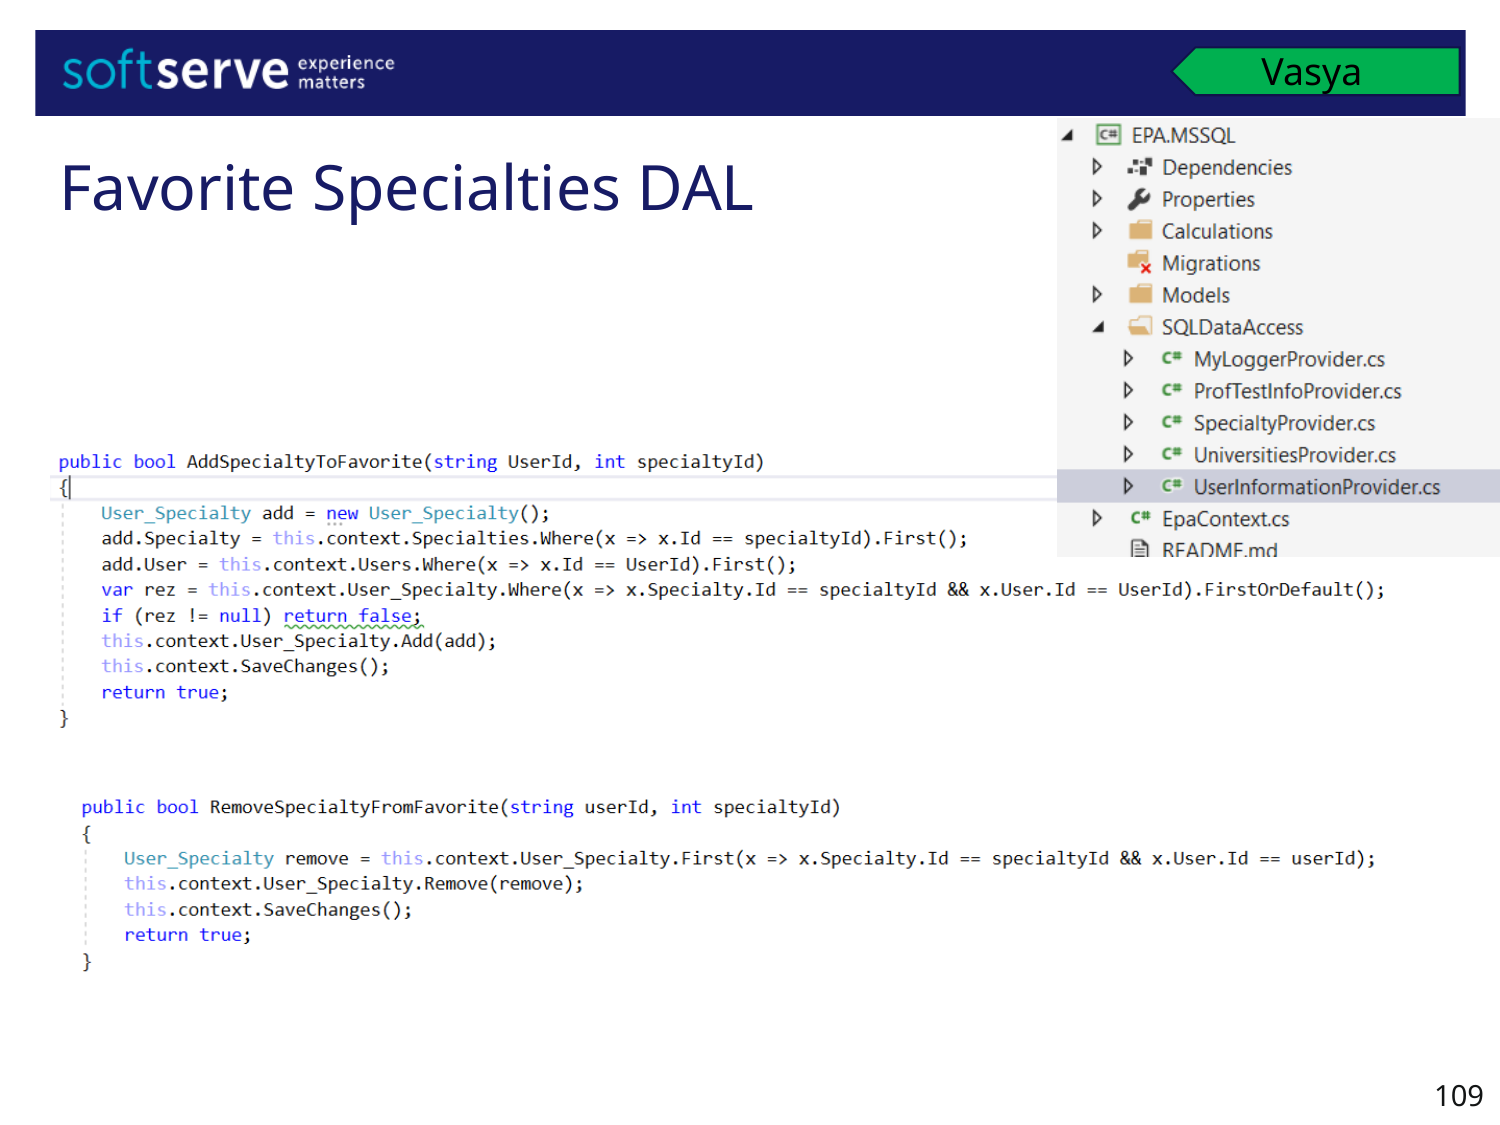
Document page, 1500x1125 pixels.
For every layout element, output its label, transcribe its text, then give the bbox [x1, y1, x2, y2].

picture [74, 787, 1411, 988]
subtitle Favorite Specialties DAL [44, 148, 1057, 224]
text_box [1171, 40, 1460, 102]
picture [49, 118, 1500, 733]
slide_number 109 [1419, 1070, 1500, 1125]
